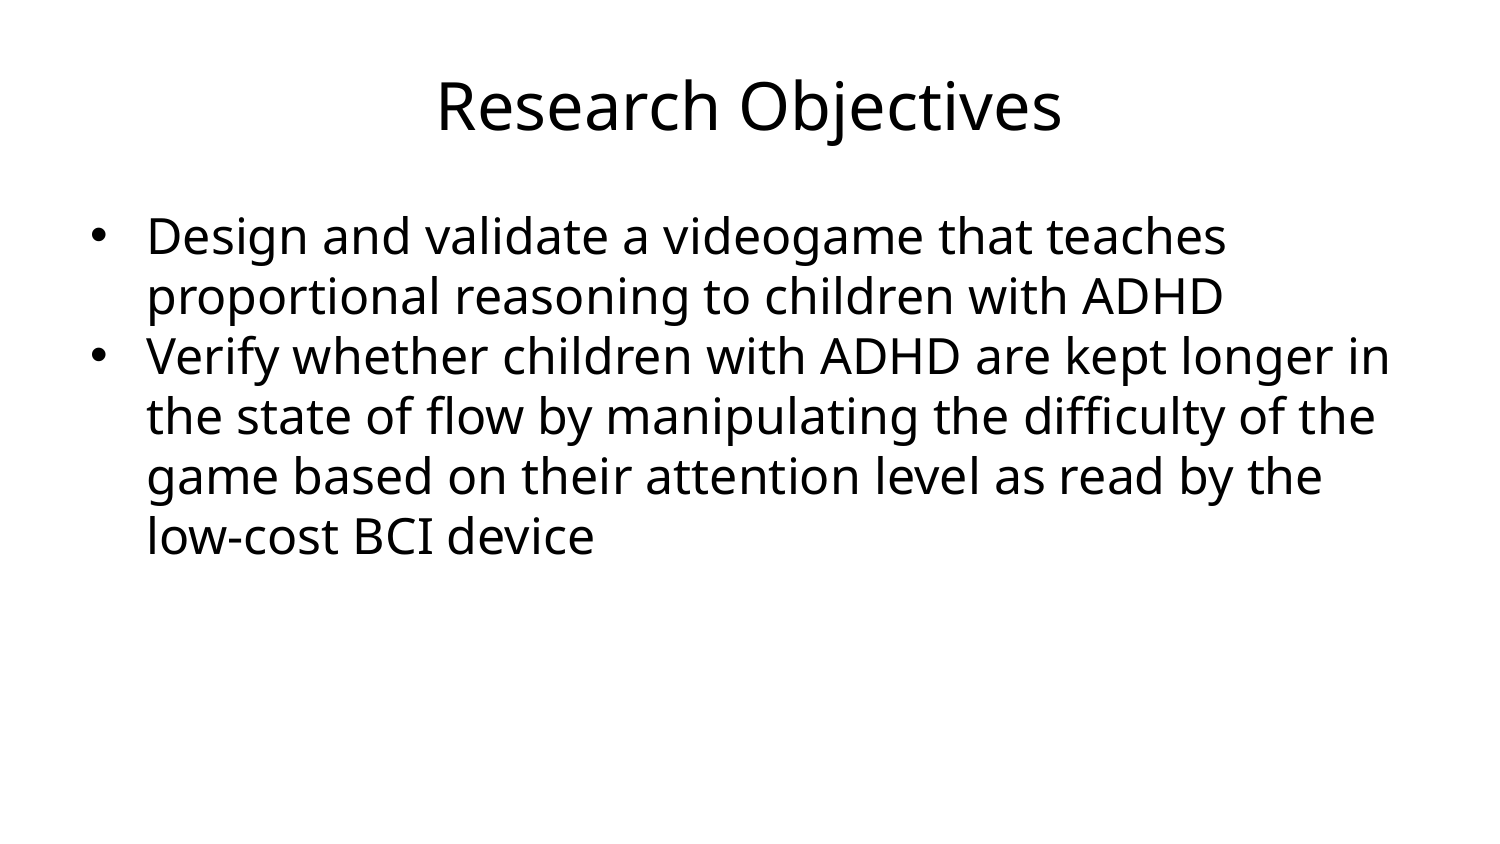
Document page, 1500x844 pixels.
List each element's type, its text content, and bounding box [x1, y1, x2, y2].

title Research Objectives [75, 33, 1425, 175]
list Design and validate a videogame that teaches proportional reasoning to children with ADHD Verify whether children with ADHD are kept longer in the state of flow by manipulating the difficulty of the game based on their attention level as read by the low-cost BCI device [75, 196, 1425, 754]
